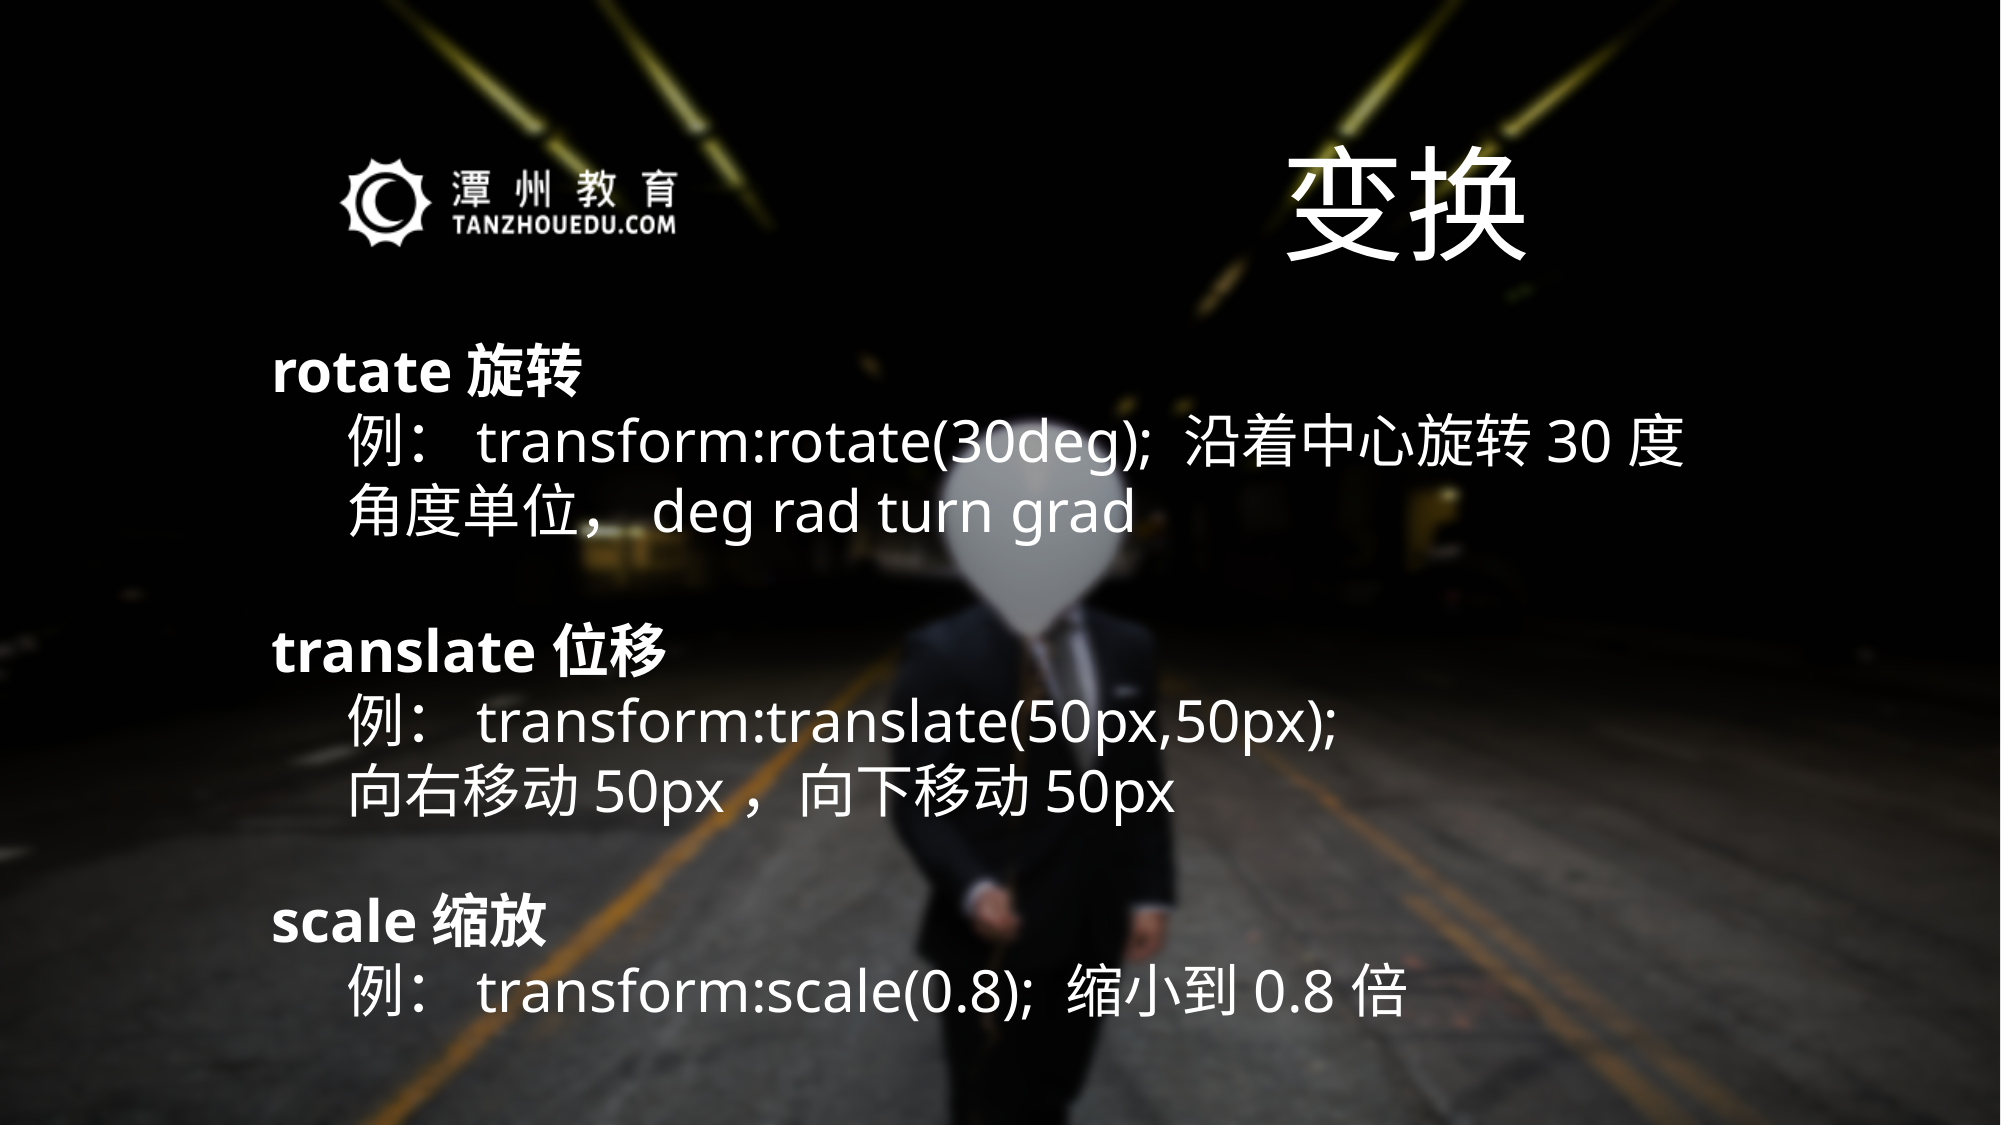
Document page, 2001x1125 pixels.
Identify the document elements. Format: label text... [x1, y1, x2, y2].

picture [0, 0, 2001, 1125]
text_box rotate旋转 例：transform:rotate(30deg); 沿着中心旋转30度 角度单位，deg rad turn grad translate位移 例：transform:translate(50px,50px); 向右移动50px，向下移动50px scale缩放 例：transform:scale(0.8); 缩小到0.8倍 [256, 327, 1938, 1032]
text_box 变换 [1265, 119, 1545, 284]
